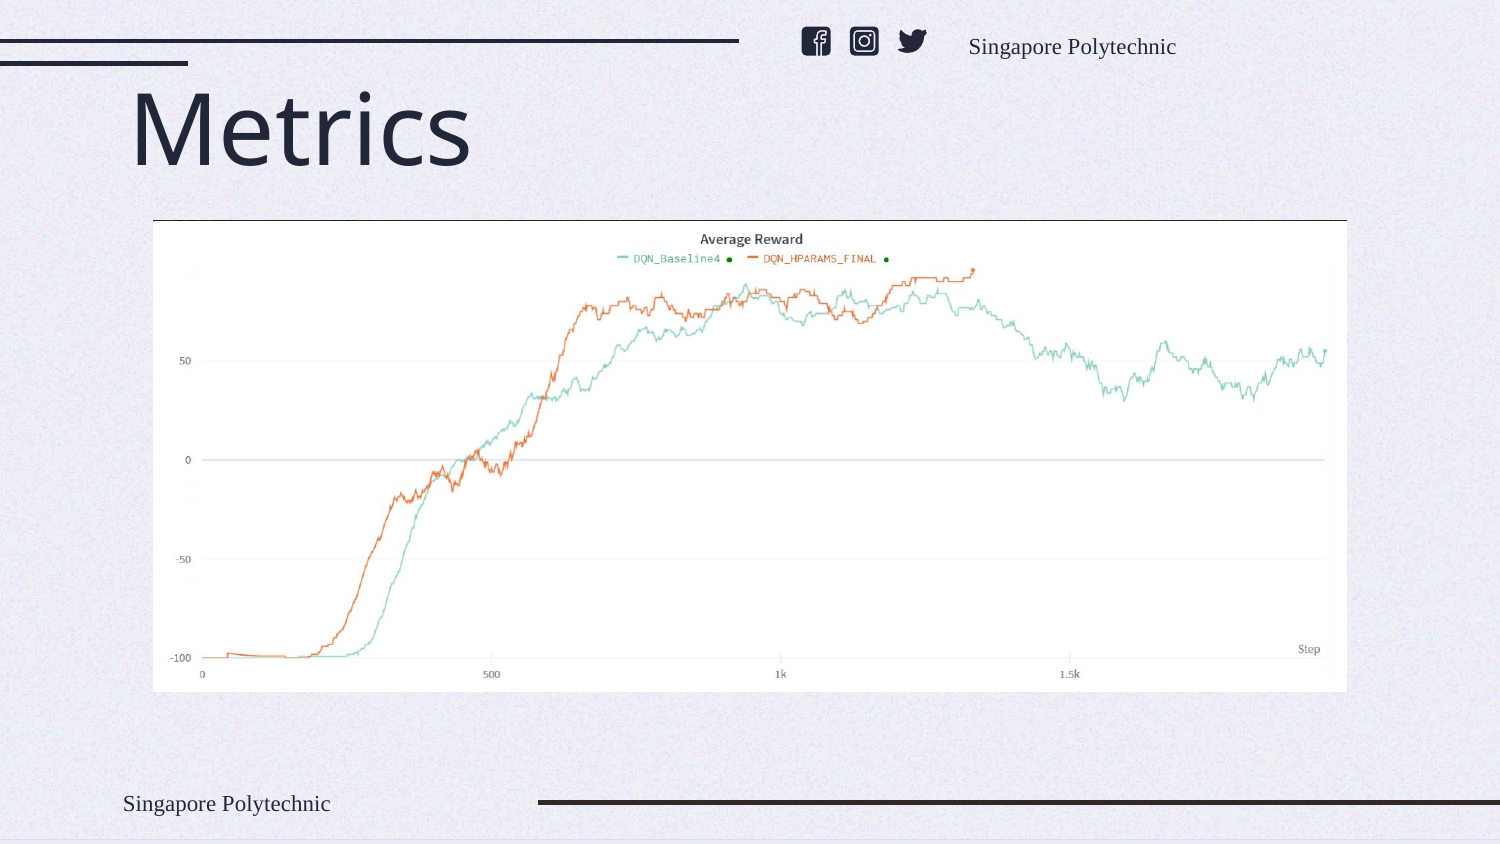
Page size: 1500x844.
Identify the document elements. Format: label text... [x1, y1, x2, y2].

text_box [801, 26, 928, 56]
title Metrics [113, 50, 818, 197]
text_box Singapore Polytechnic [953, 21, 1394, 70]
text_box Singapore Polytechnic [108, 778, 548, 827]
picture [0, 0, 1500, 844]
